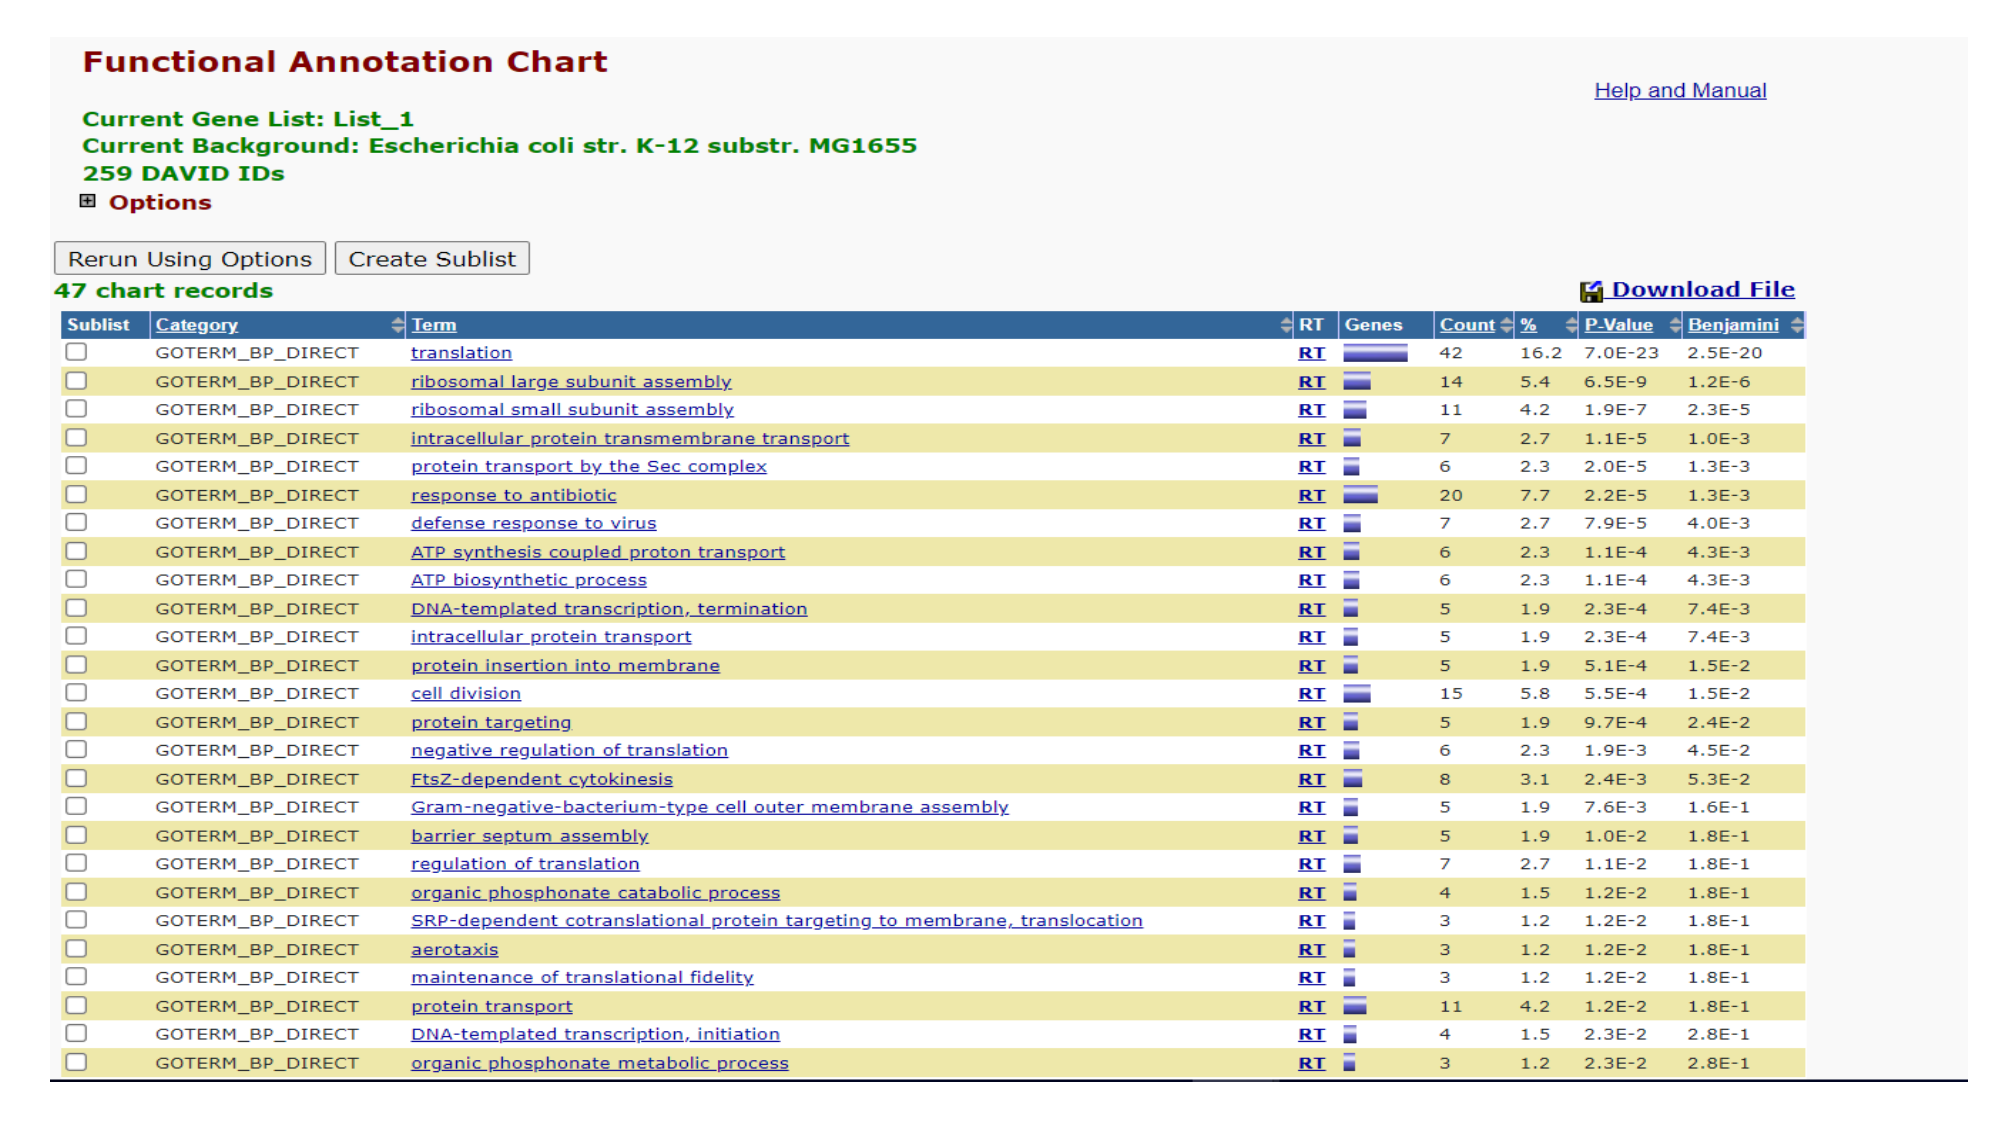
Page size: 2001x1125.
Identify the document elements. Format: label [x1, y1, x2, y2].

list [50, 37, 1968, 1082]
